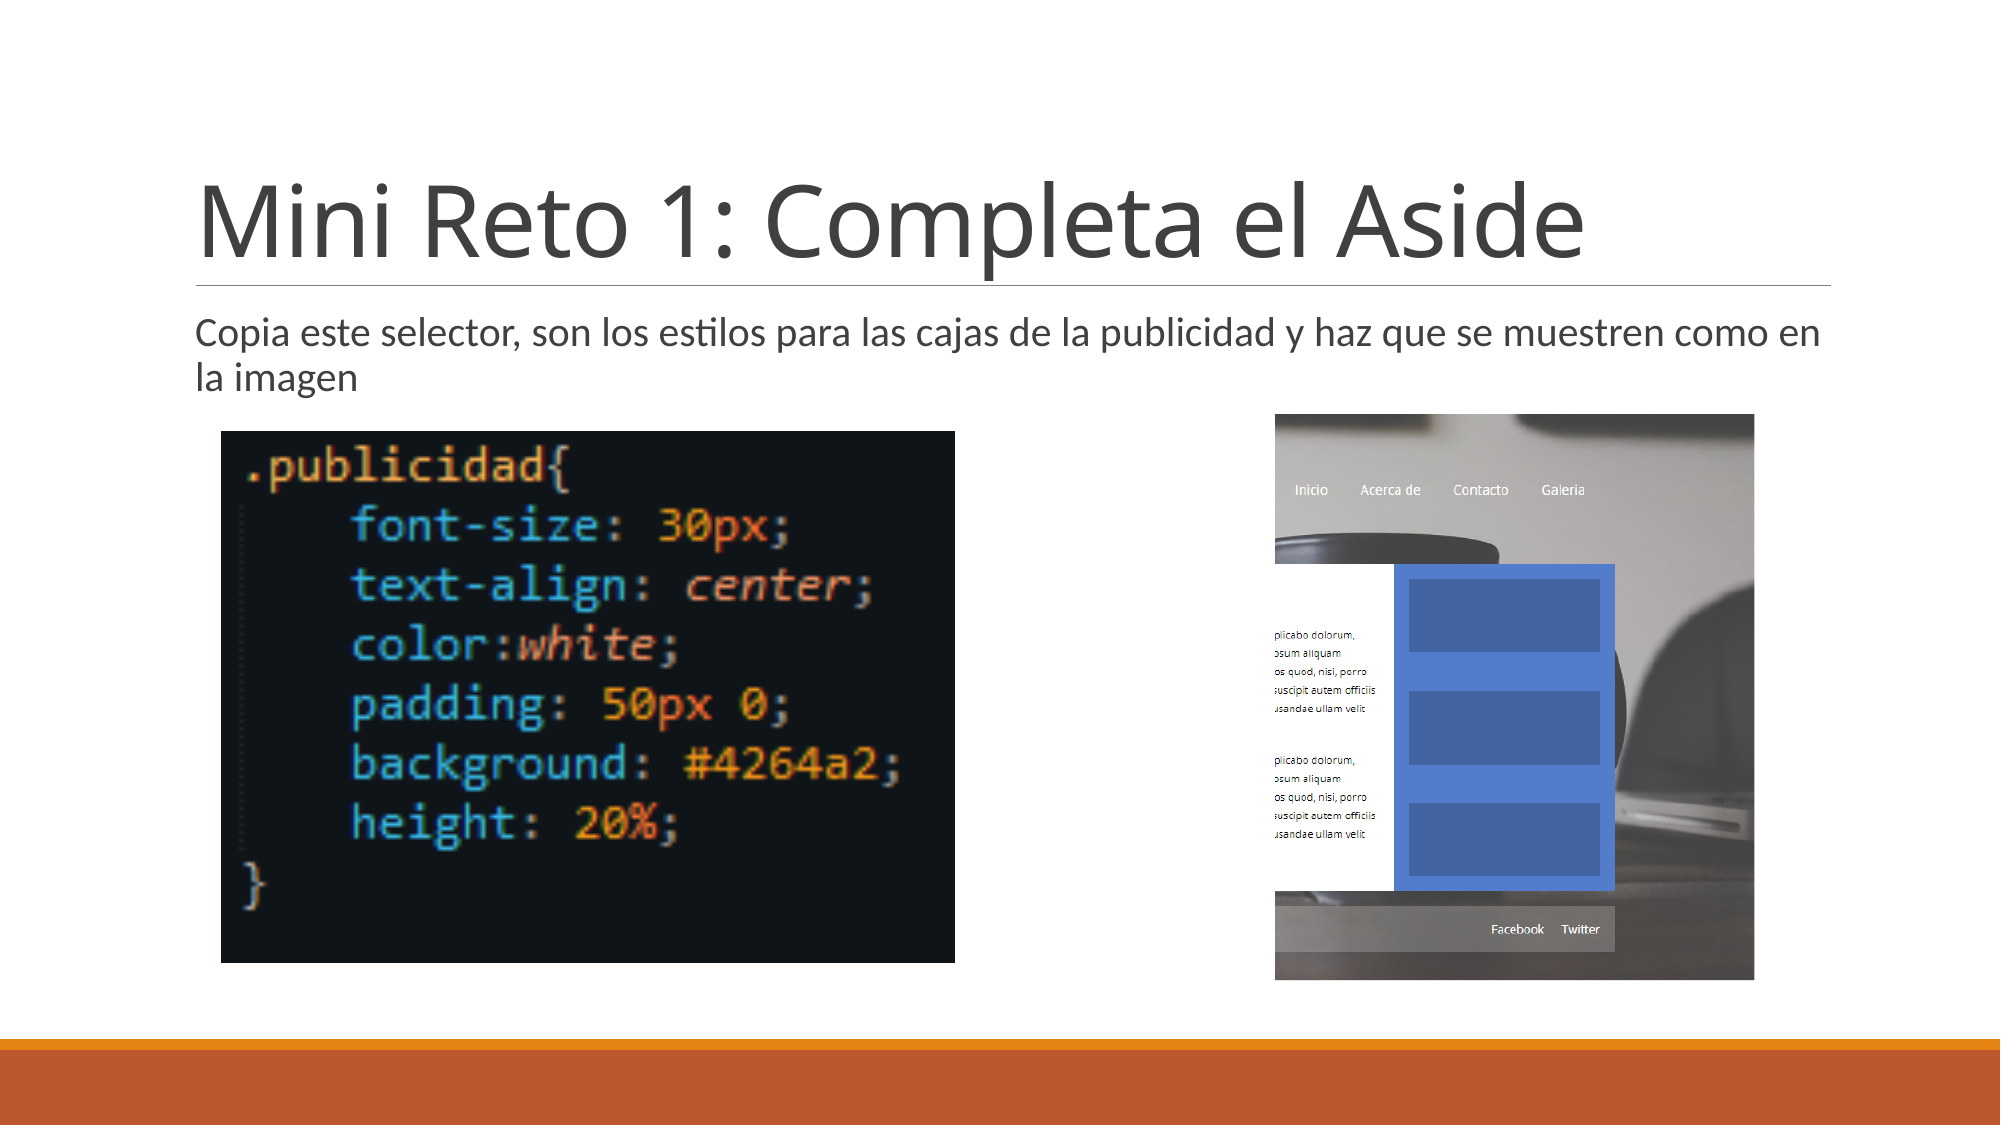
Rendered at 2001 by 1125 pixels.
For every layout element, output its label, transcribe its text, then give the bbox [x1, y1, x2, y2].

list Copia este selector, son los estilos para las cajas de la publicidad y haz que se muestren como en la imagen [180, 302, 1830, 963]
title Mini Reto 1: Completa el Aside [180, 47, 1830, 285]
picture [220, 431, 956, 964]
picture [1274, 414, 1755, 981]
